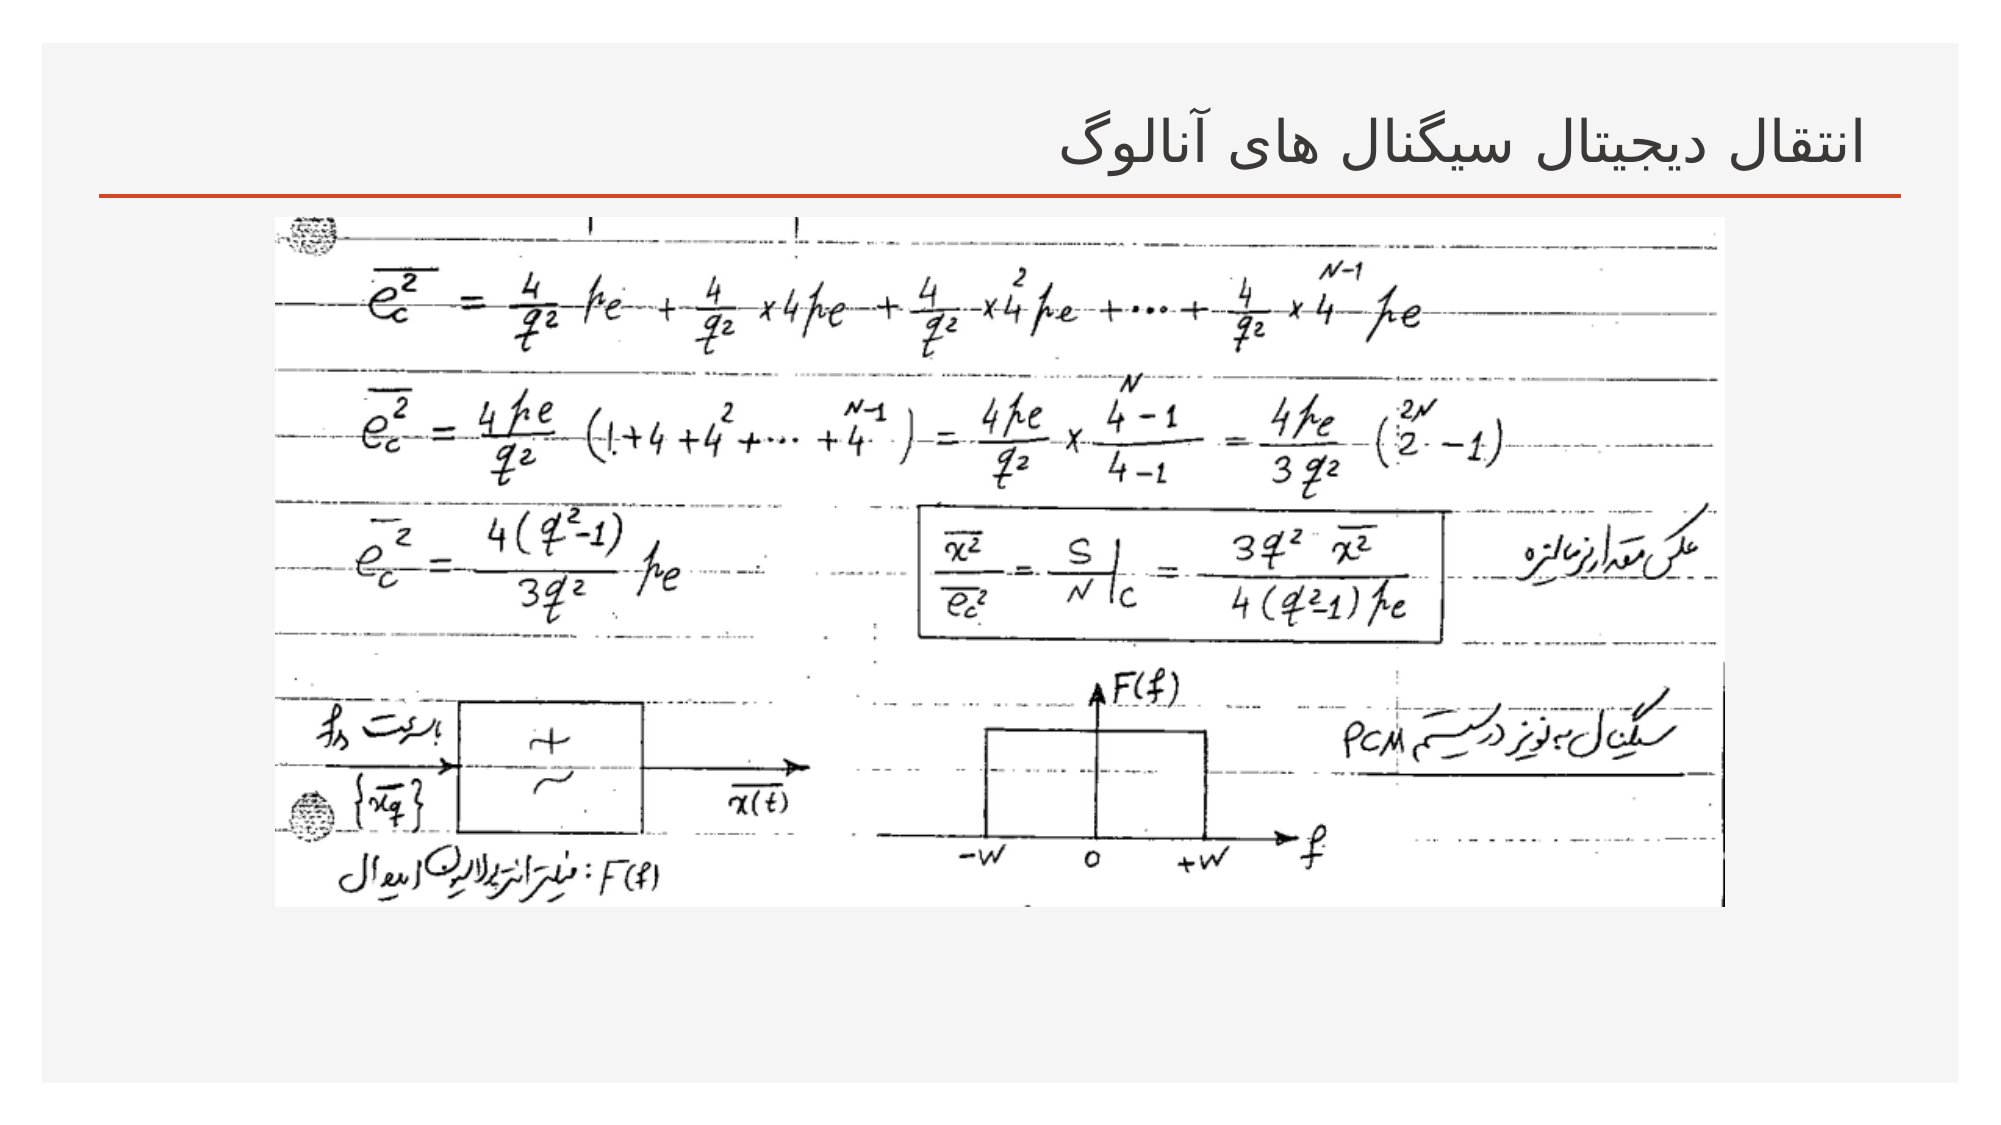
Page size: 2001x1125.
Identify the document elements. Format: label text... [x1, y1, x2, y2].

picture [275, 217, 1725, 907]
title انتقال دیجیتال سیگنال های آنالوگ [754, 77, 1883, 182]
